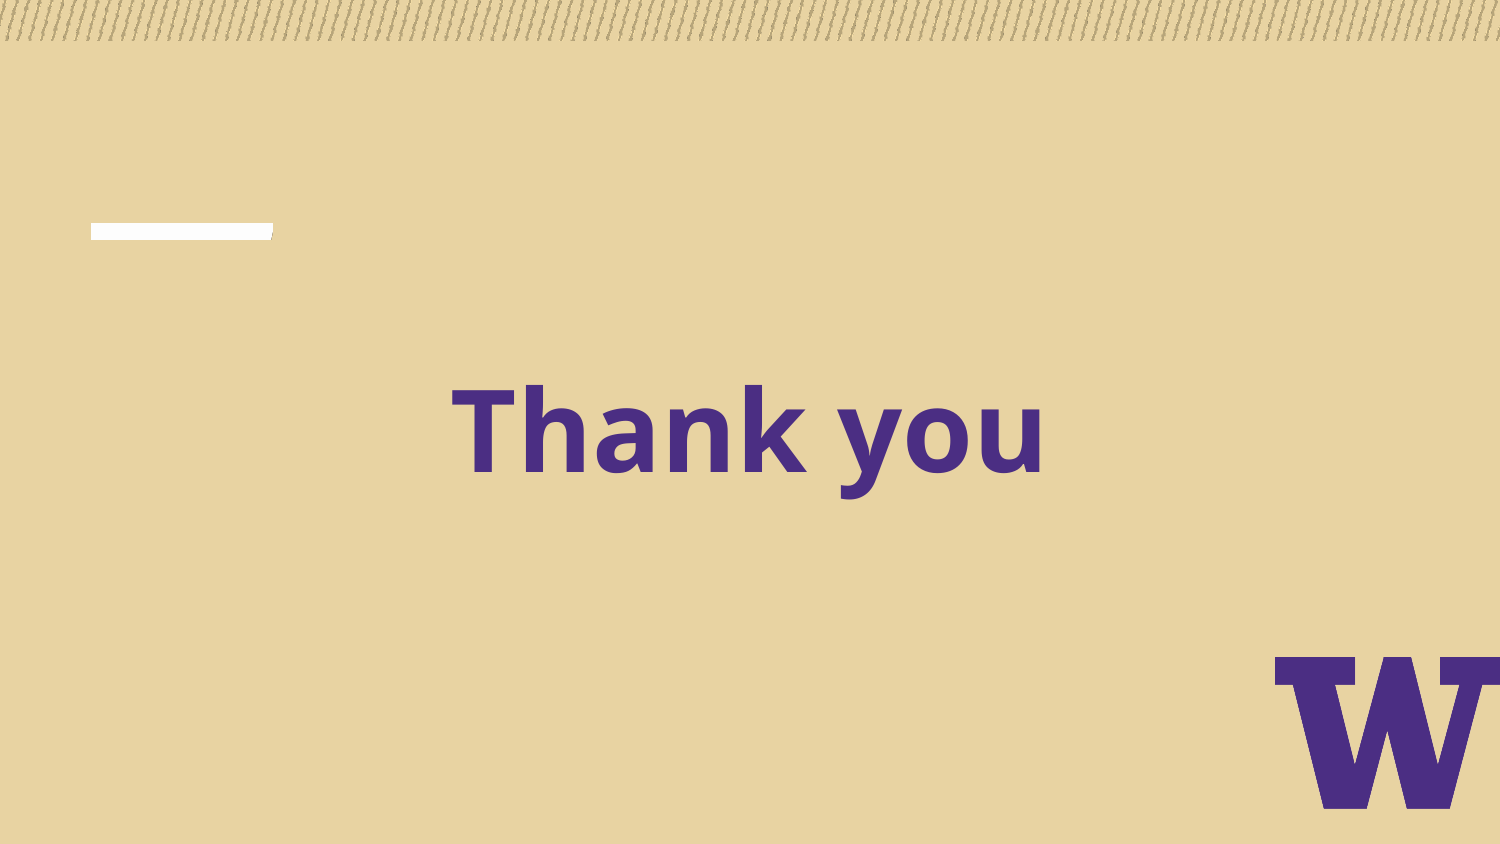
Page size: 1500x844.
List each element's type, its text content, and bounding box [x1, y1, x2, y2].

title Thank you [78, 340, 1422, 504]
picture [91, 223, 273, 240]
picture [0, 0, 1500, 41]
picture [1275, 657, 1500, 809]
